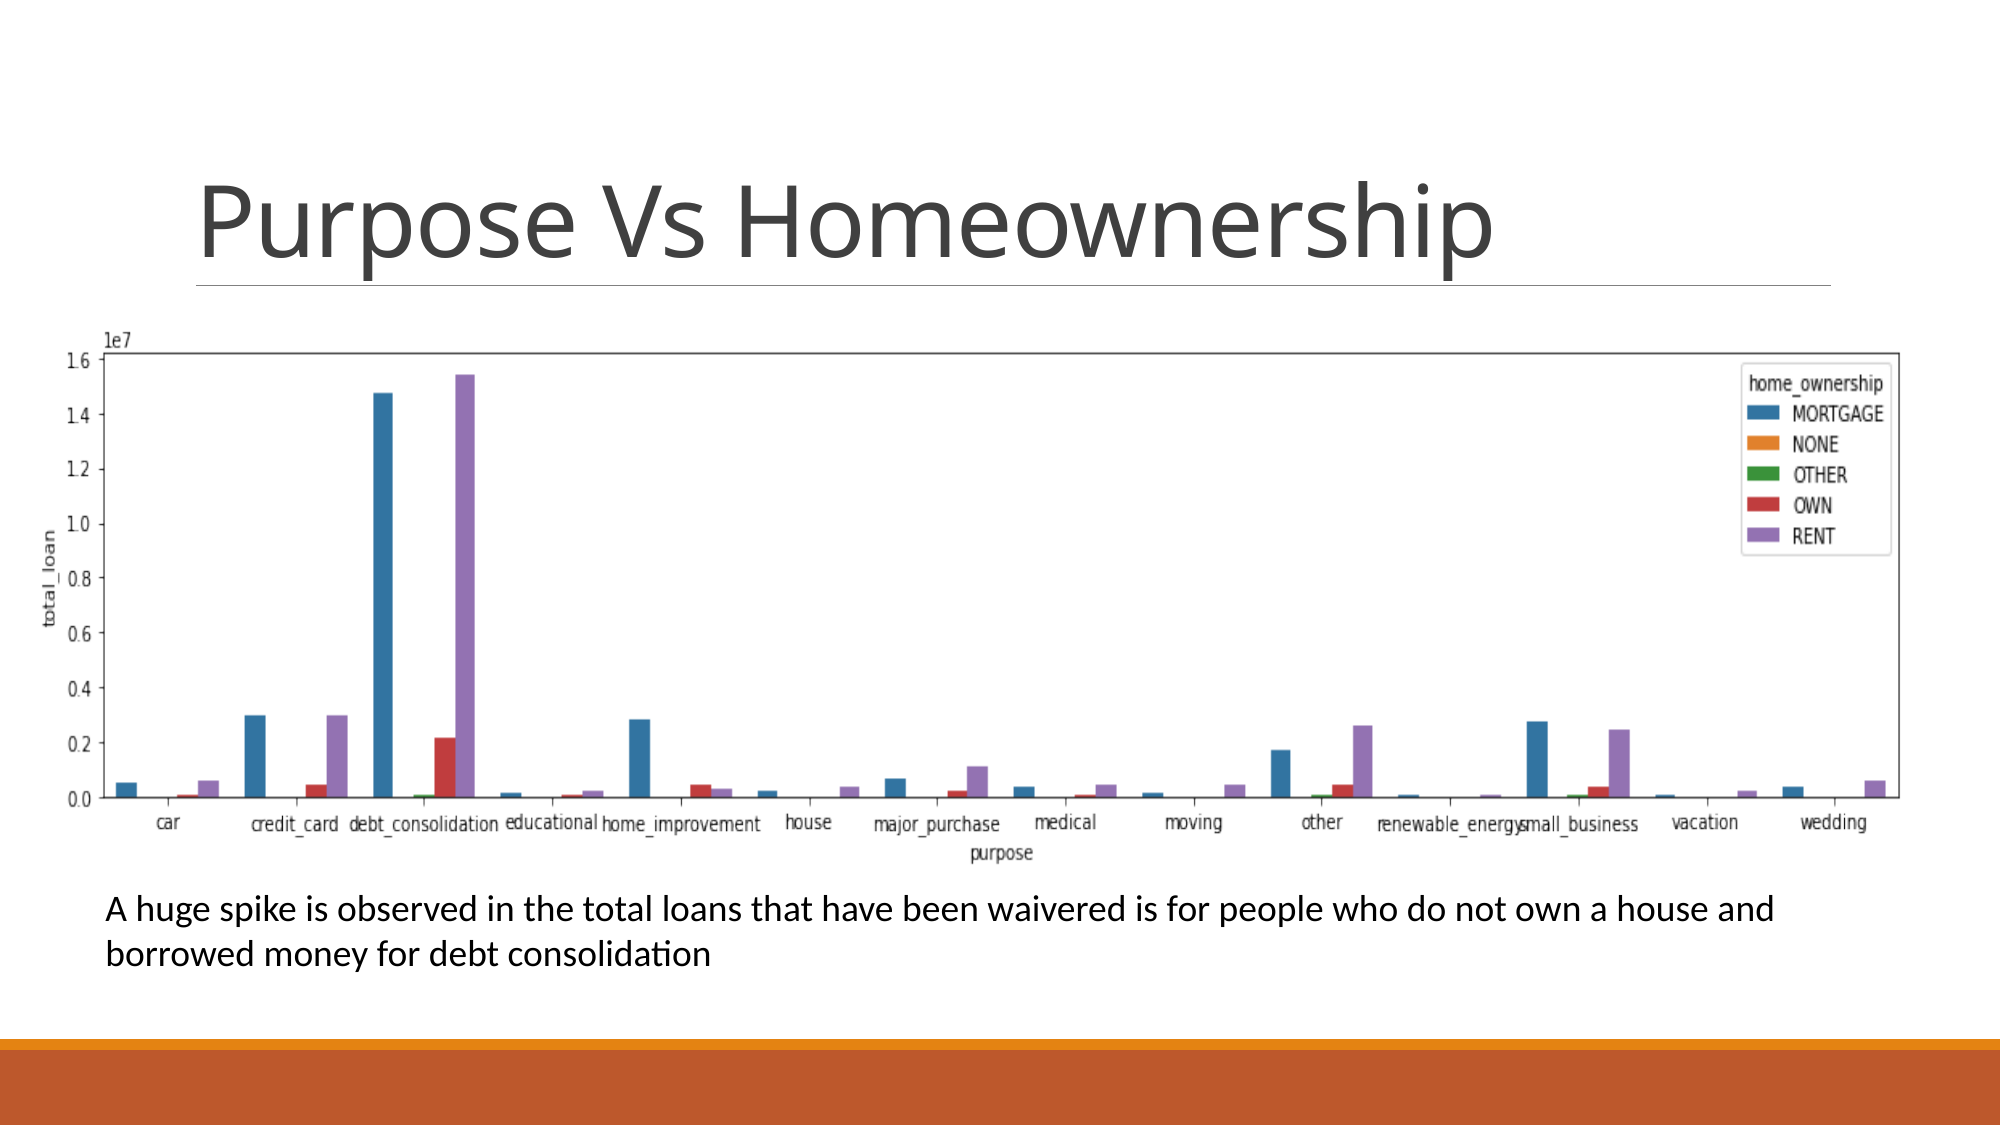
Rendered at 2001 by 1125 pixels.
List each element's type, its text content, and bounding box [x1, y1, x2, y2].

text_box A huge spike is observed in the total loans that have been waivered is for people who do not own a house and borrowed money for debt consolidation [90, 887, 1864, 982]
title Purpose Vs Homeownership [180, 47, 1830, 285]
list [31, 318, 1910, 877]
